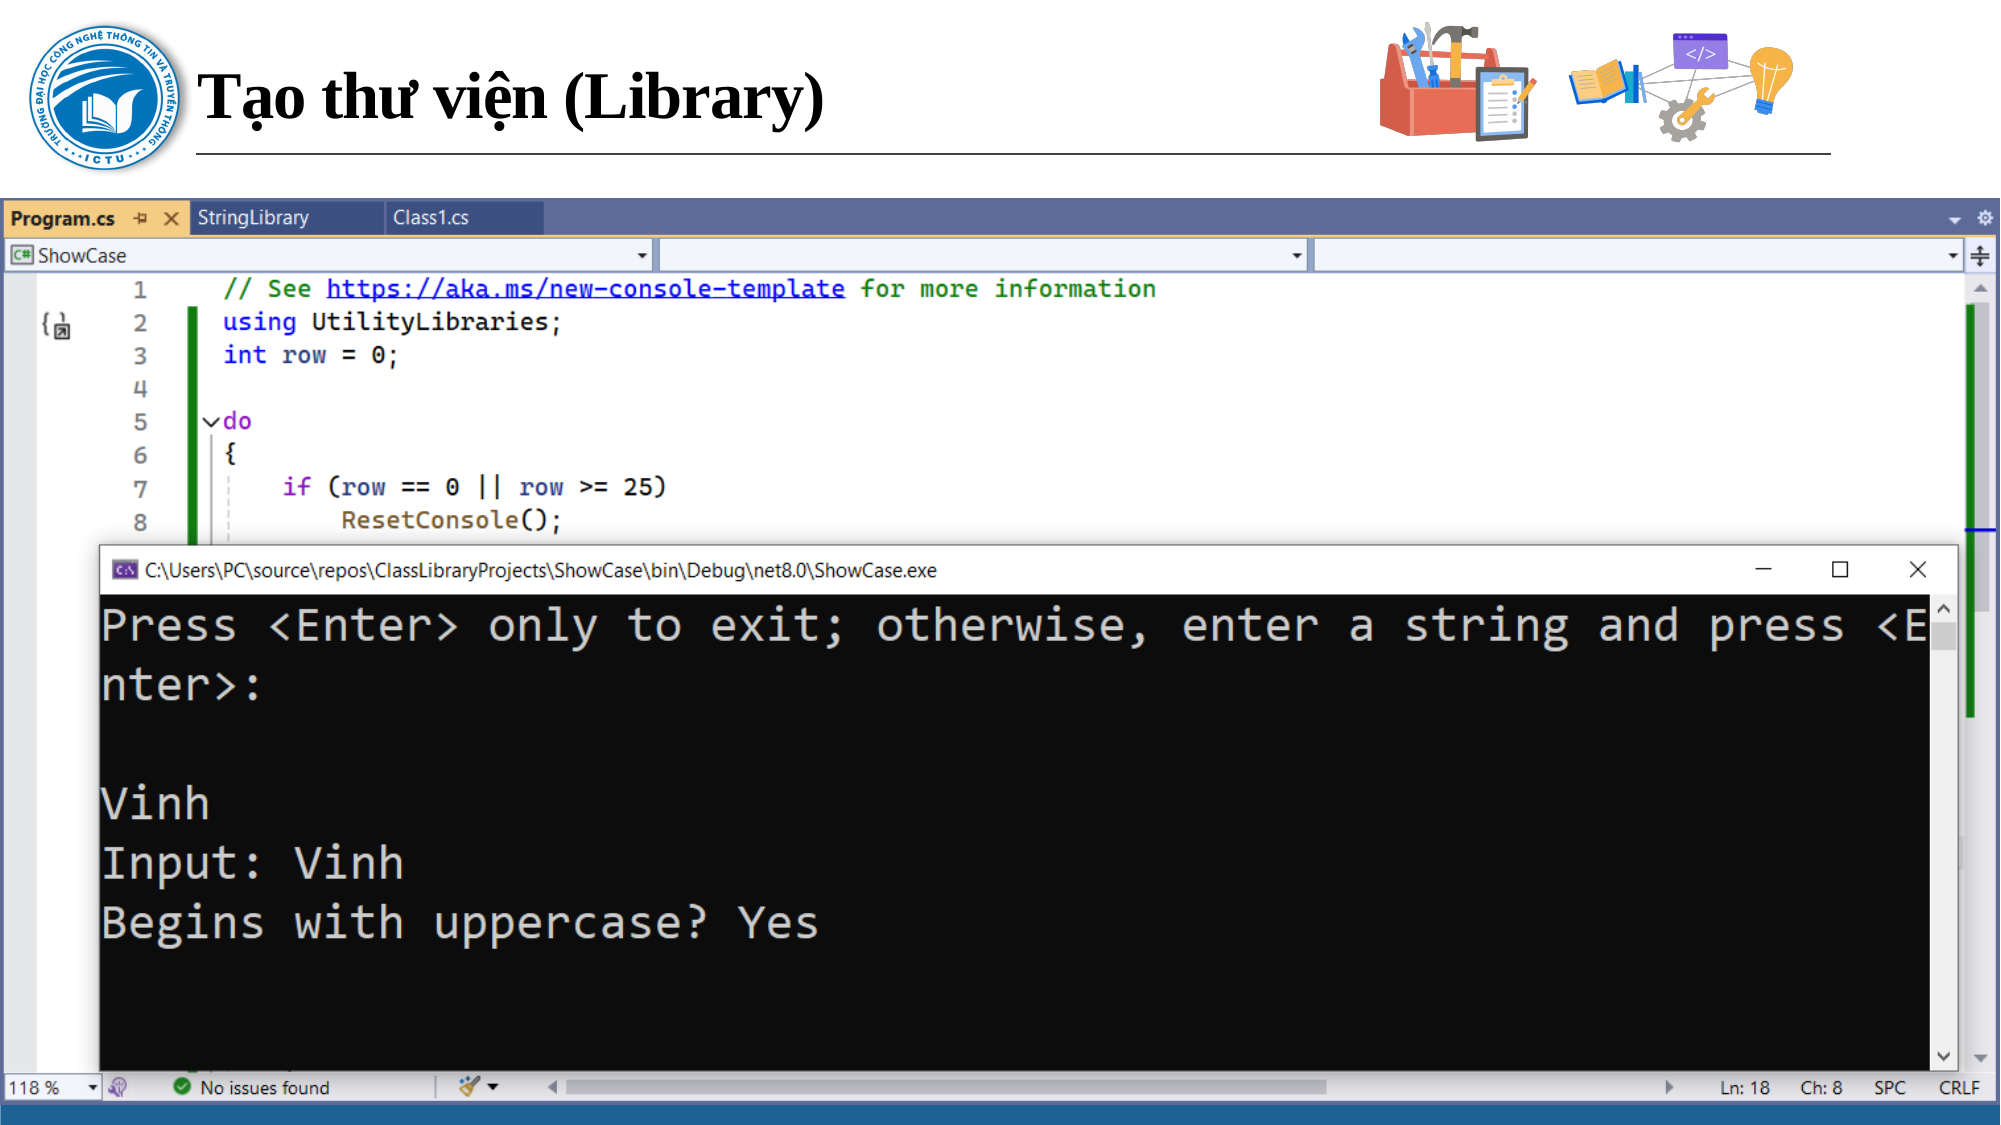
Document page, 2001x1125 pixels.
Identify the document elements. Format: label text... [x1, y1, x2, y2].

picture [27, 24, 181, 171]
picture [1276, 0, 1844, 171]
title Tạo thư viện (Library) [192, 47, 1273, 149]
picture [0, 198, 2000, 1105]
